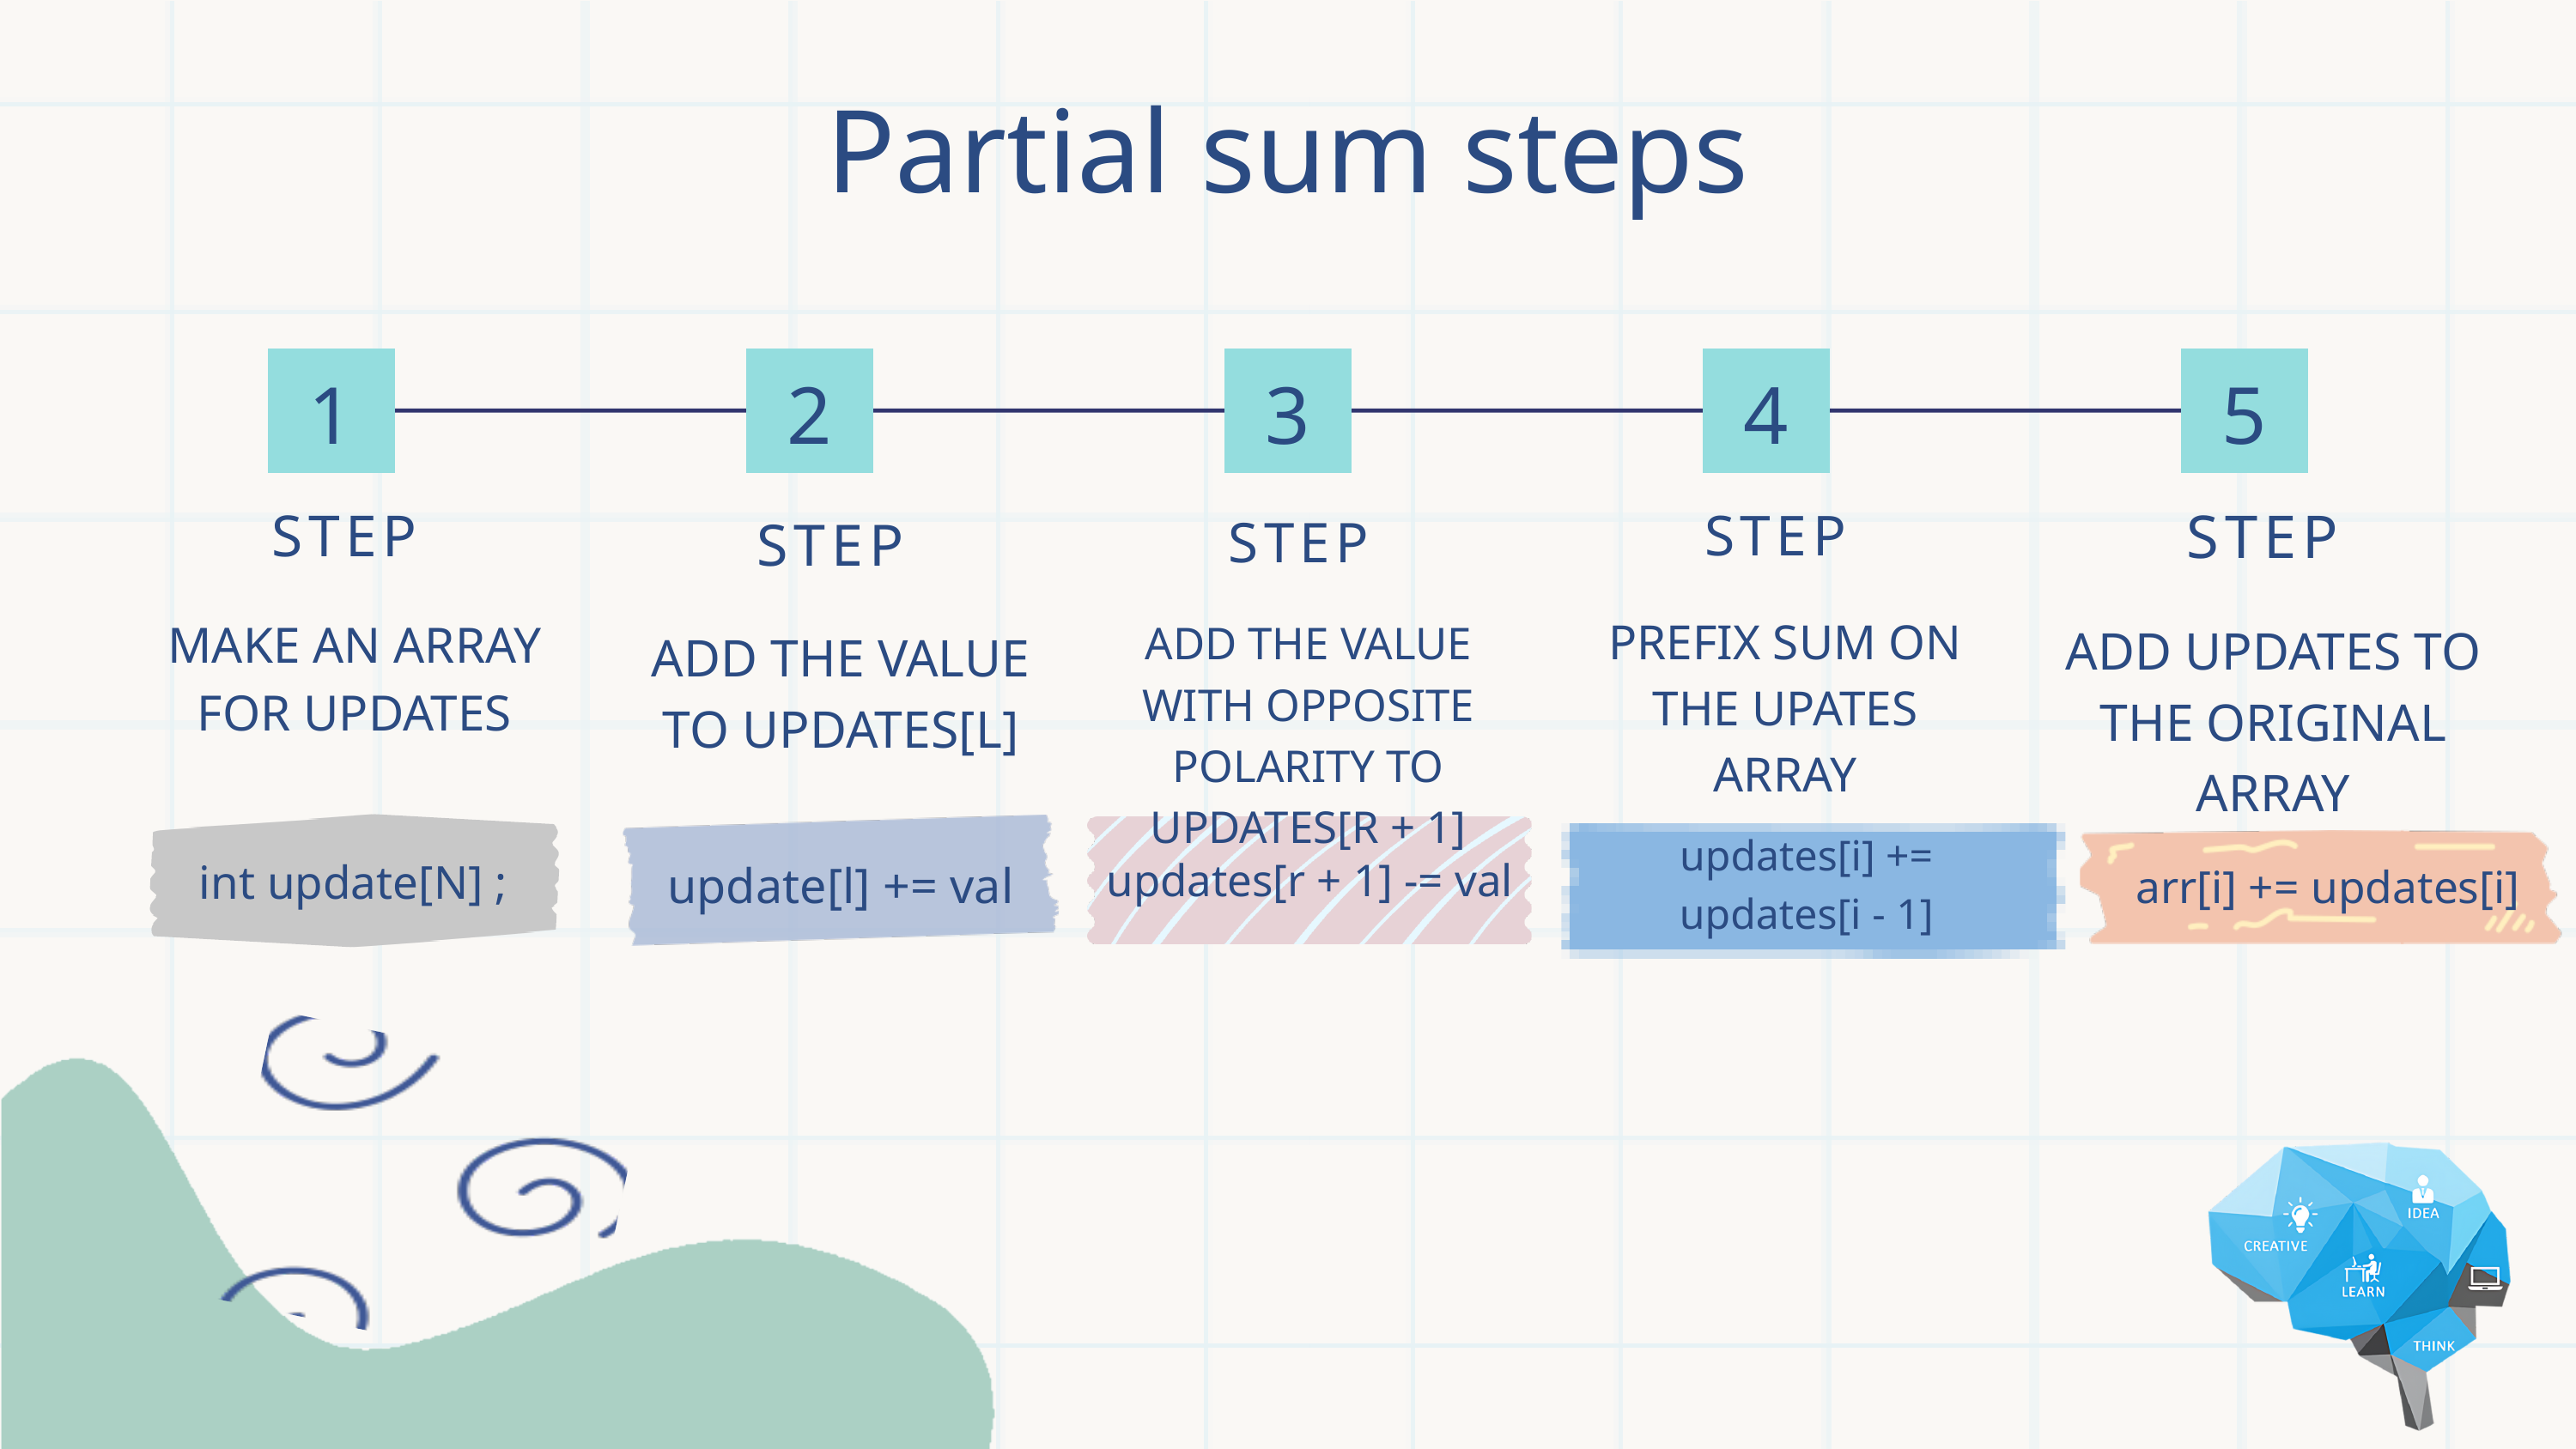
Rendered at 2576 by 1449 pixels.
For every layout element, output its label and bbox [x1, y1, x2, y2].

text_box [1084, 503, 1532, 785]
text_box [1702, 348, 1830, 473]
text_box [0, 1, 2576, 1449]
text_box [1224, 348, 1352, 473]
text_box [1577, 494, 1994, 797]
text_box [2038, 494, 2508, 815]
text_box [745, 348, 874, 412]
text_box [2180, 348, 2308, 473]
text_box [267, 348, 396, 412]
picture [26, 413, 1036, 1449]
